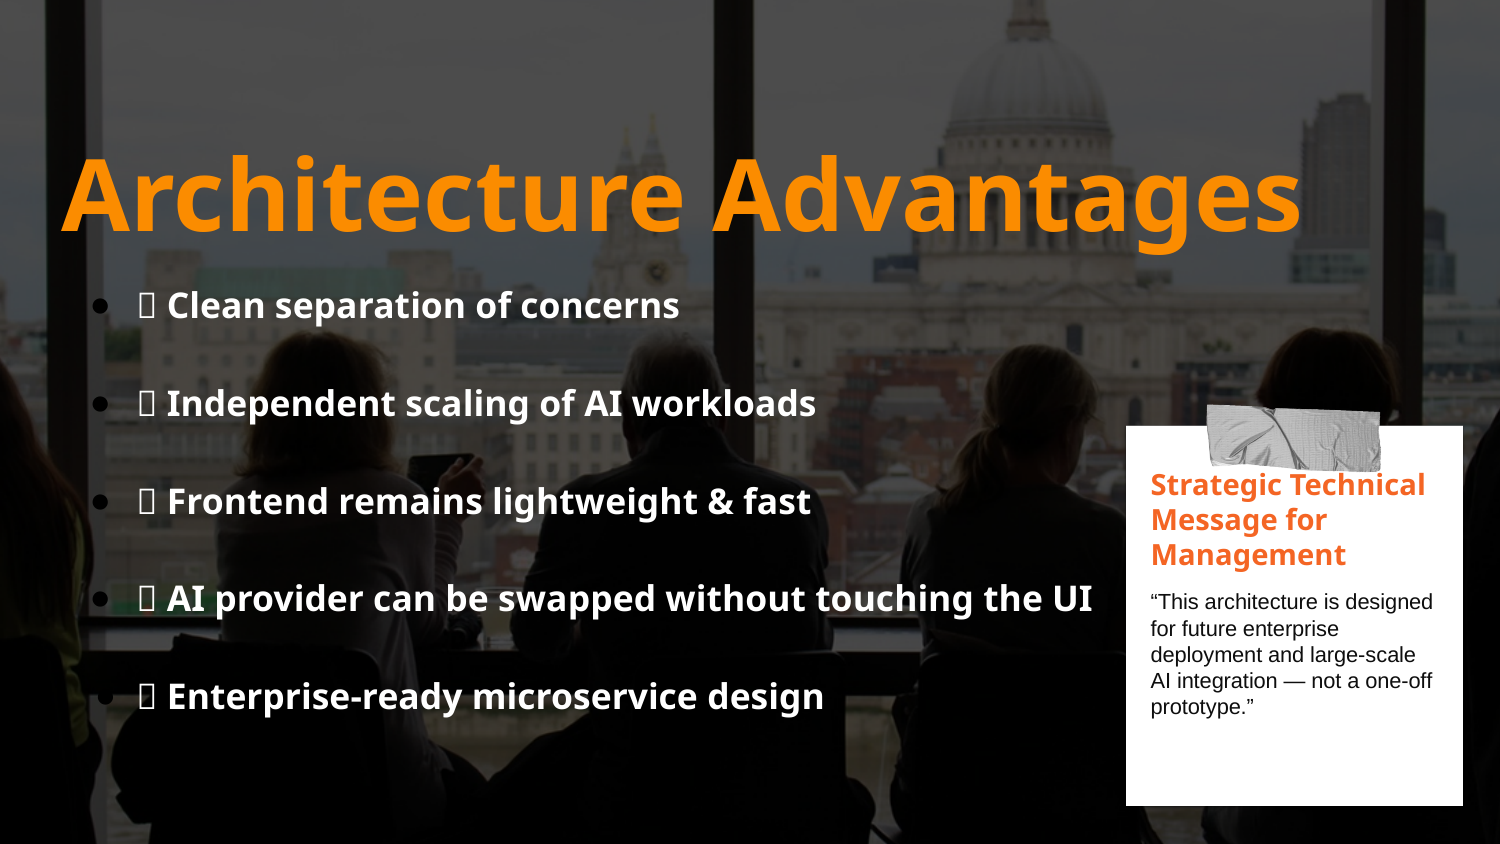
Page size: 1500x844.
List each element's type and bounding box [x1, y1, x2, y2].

picture [0, 0, 1500, 844]
text_box [1112, 403, 1476, 821]
